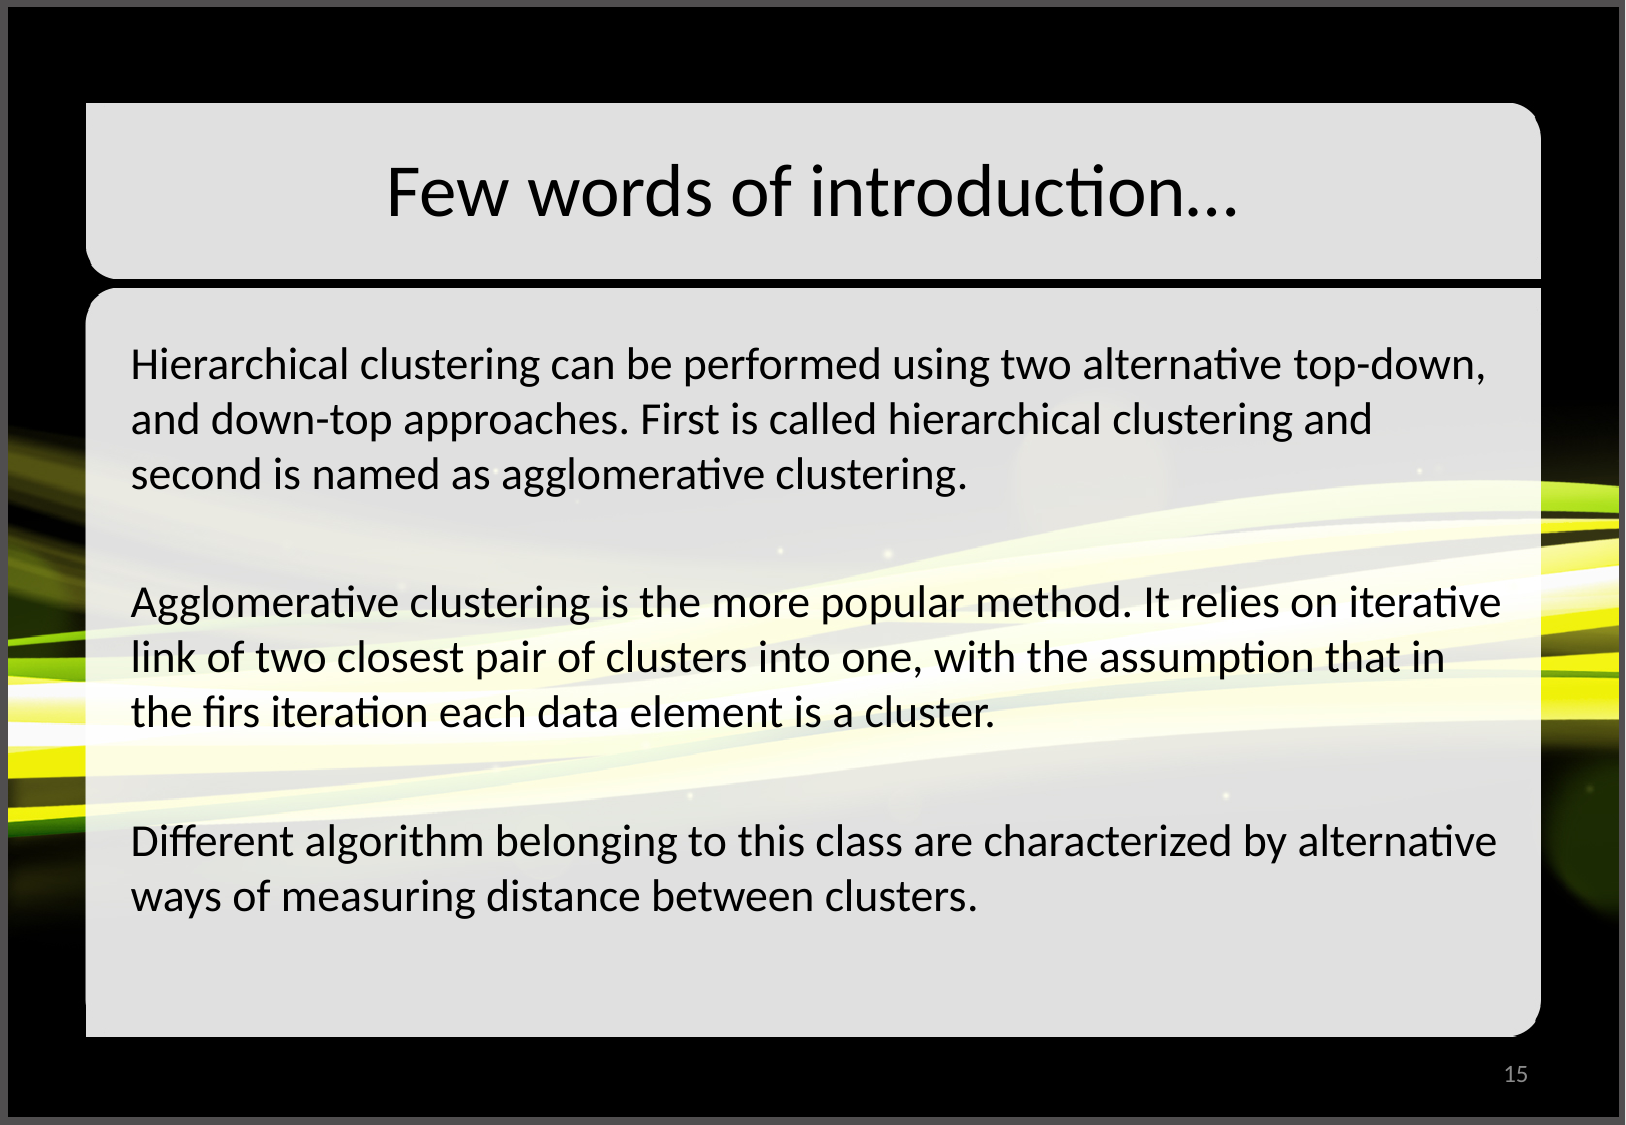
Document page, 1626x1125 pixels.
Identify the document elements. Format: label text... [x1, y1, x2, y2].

title Few words of introduction… [80, 107, 1544, 266]
list Hierarchical clustering can be performed using two alternative top-down, and down-top approaches. First is called hierarchical clustering and second is named as agglomerative clustering. Agglomerative clustering is the more popular method. It relies on iterative link of two closest pair of clusters into one, with the assumption that in the firs iteration each data element is a cluster. Different algorithm belonging to this class are characterized by alternative ways of measuring distance between clusters. [115, 326, 1522, 929]
slide_number 15 [1164, 1042, 1544, 1103]
picture [0, 0, 1626, 1125]
